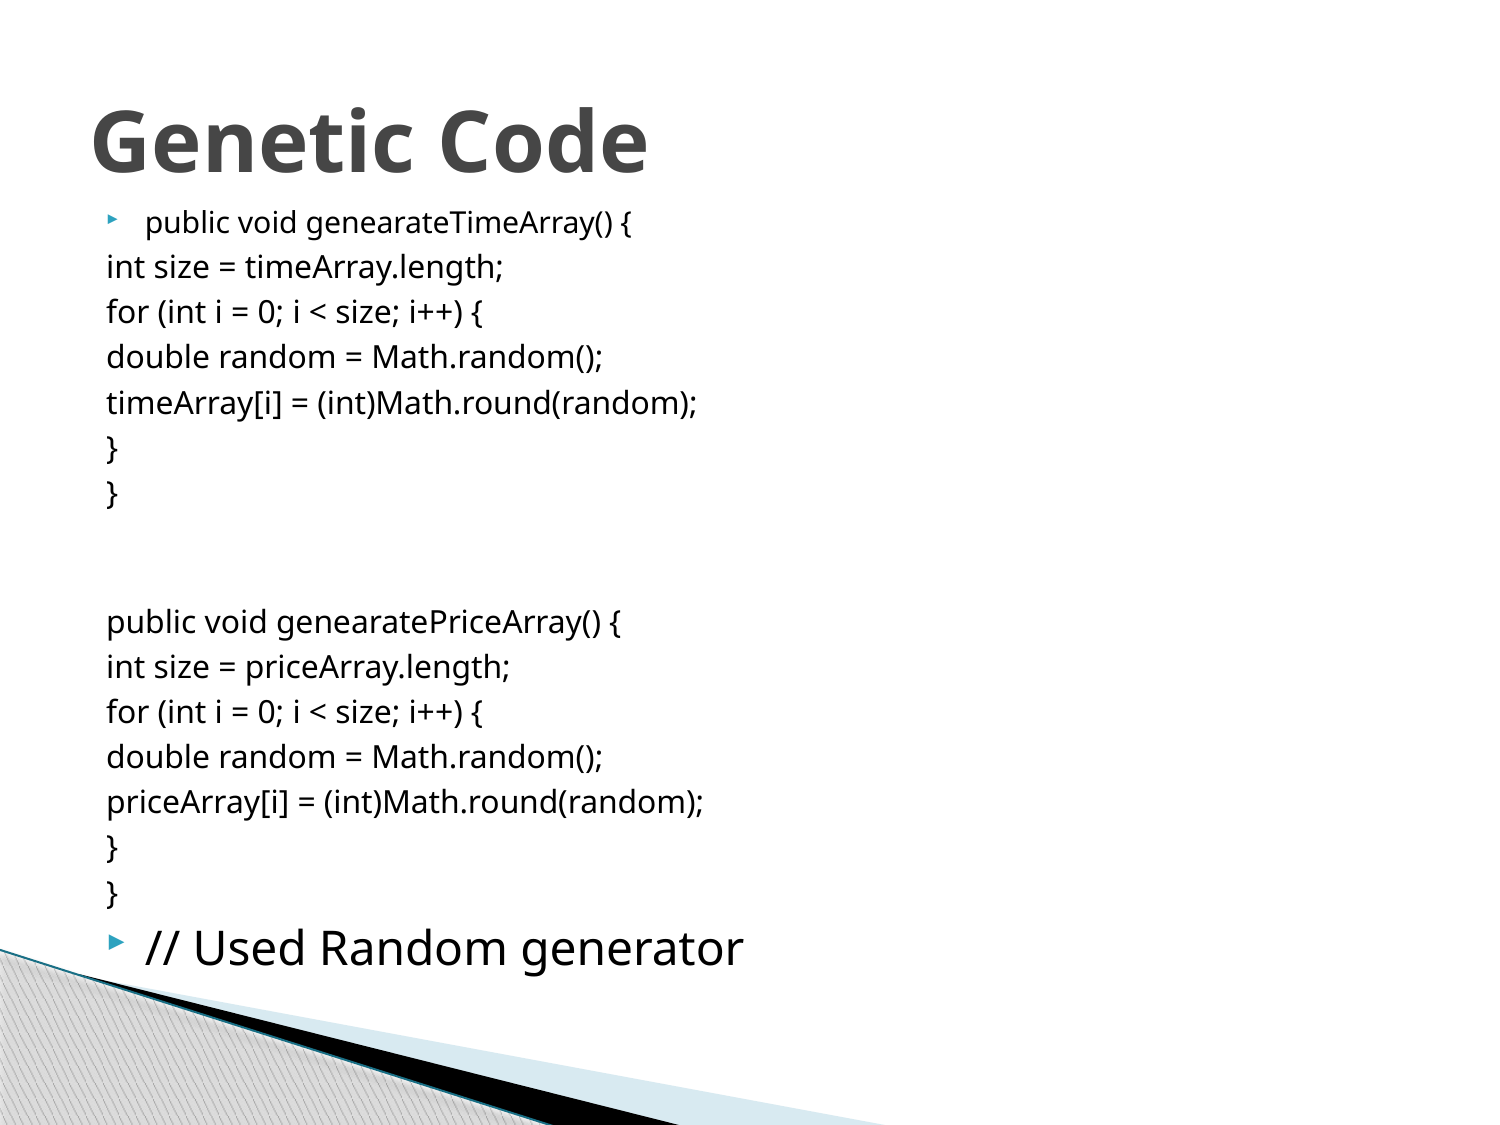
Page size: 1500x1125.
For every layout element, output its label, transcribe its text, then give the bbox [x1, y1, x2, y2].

title Genetic Code [75, 45, 1425, 233]
list public void genearateTimeArray() { int size = timeArray.length; for (int i = 0; i < size; i++) { double random = Math.random(); timeArray[i] = (int)Math.round(random); } } public void genearatePriceArray() { int size = priceArray.length; for (int i = 0; i < size; i++) { double random = Math.random(); priceArray[i] = (int)Math.round(random); } } // Used Random generator [75, 233, 1425, 986]
